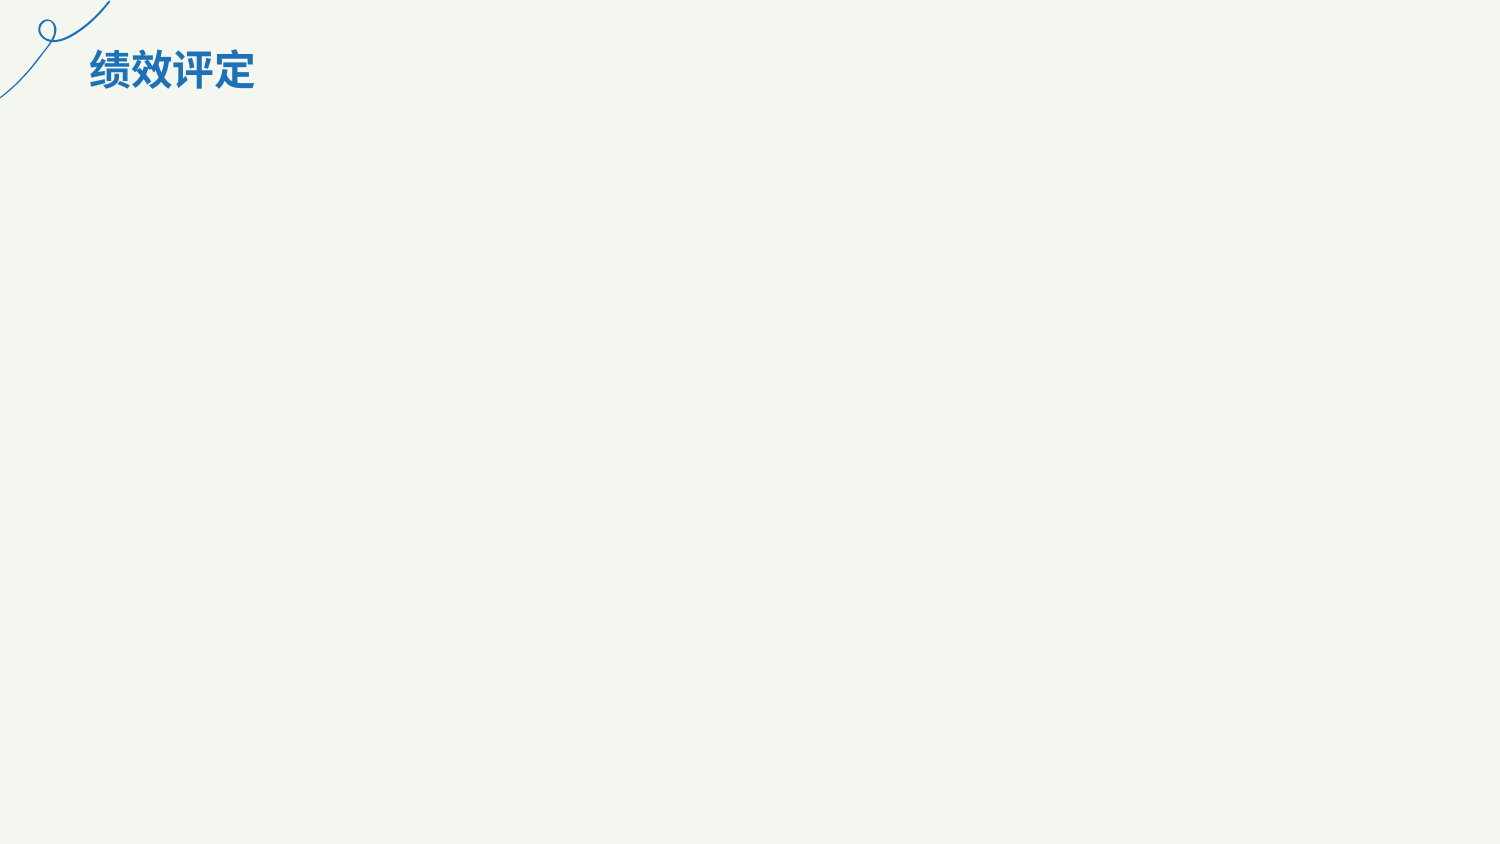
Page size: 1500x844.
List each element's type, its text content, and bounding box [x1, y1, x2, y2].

text_box 绩效评定 [89, 43, 457, 94]
